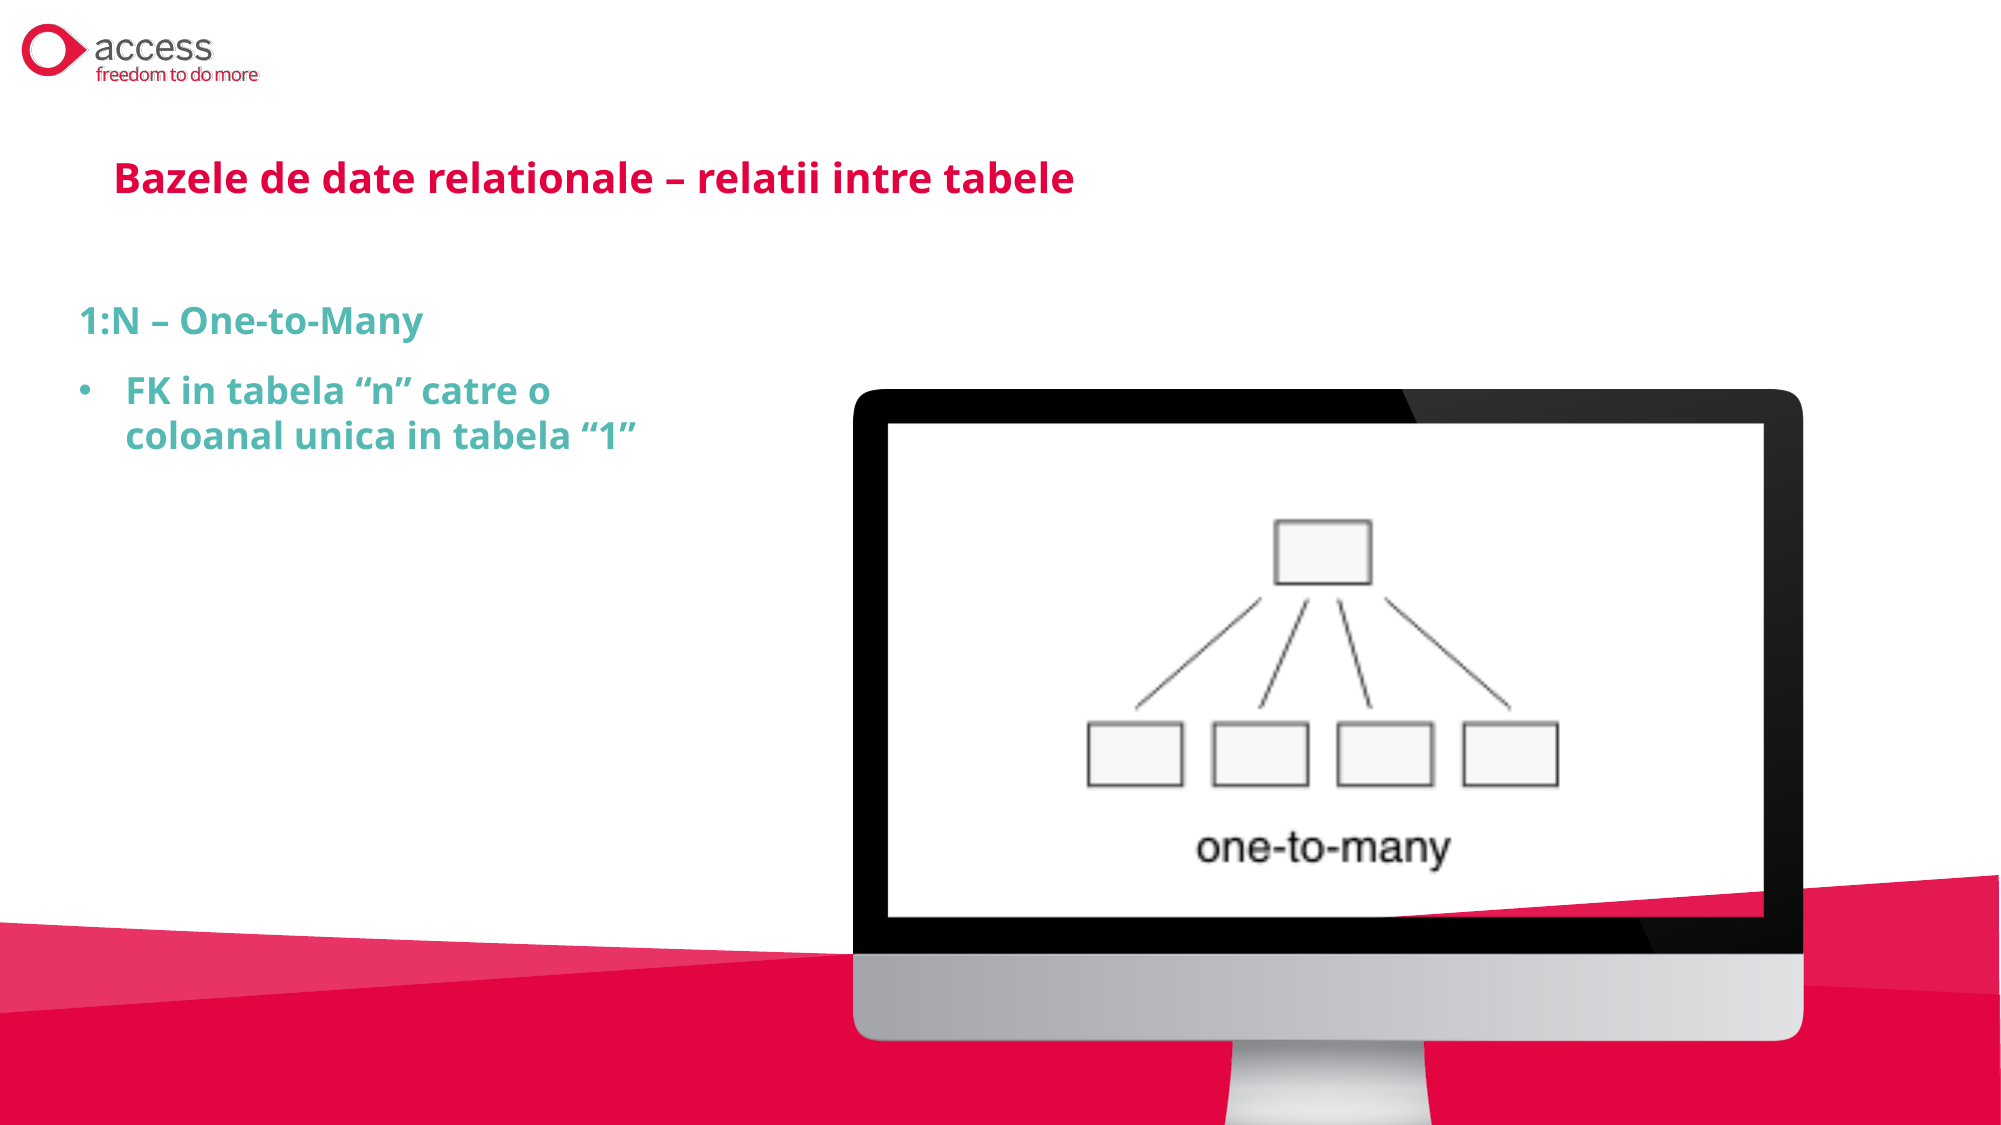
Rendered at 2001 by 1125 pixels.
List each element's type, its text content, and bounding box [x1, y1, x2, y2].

list 1:N – One-to-Many FK in tabela “n” catre o coloanal unica in tabela “1” [78, 289, 659, 868]
picture [853, 389, 1804, 1125]
picture [2, 23, 279, 82]
title Bazele de date relationale – relatii intre tabele [110, 105, 1207, 211]
